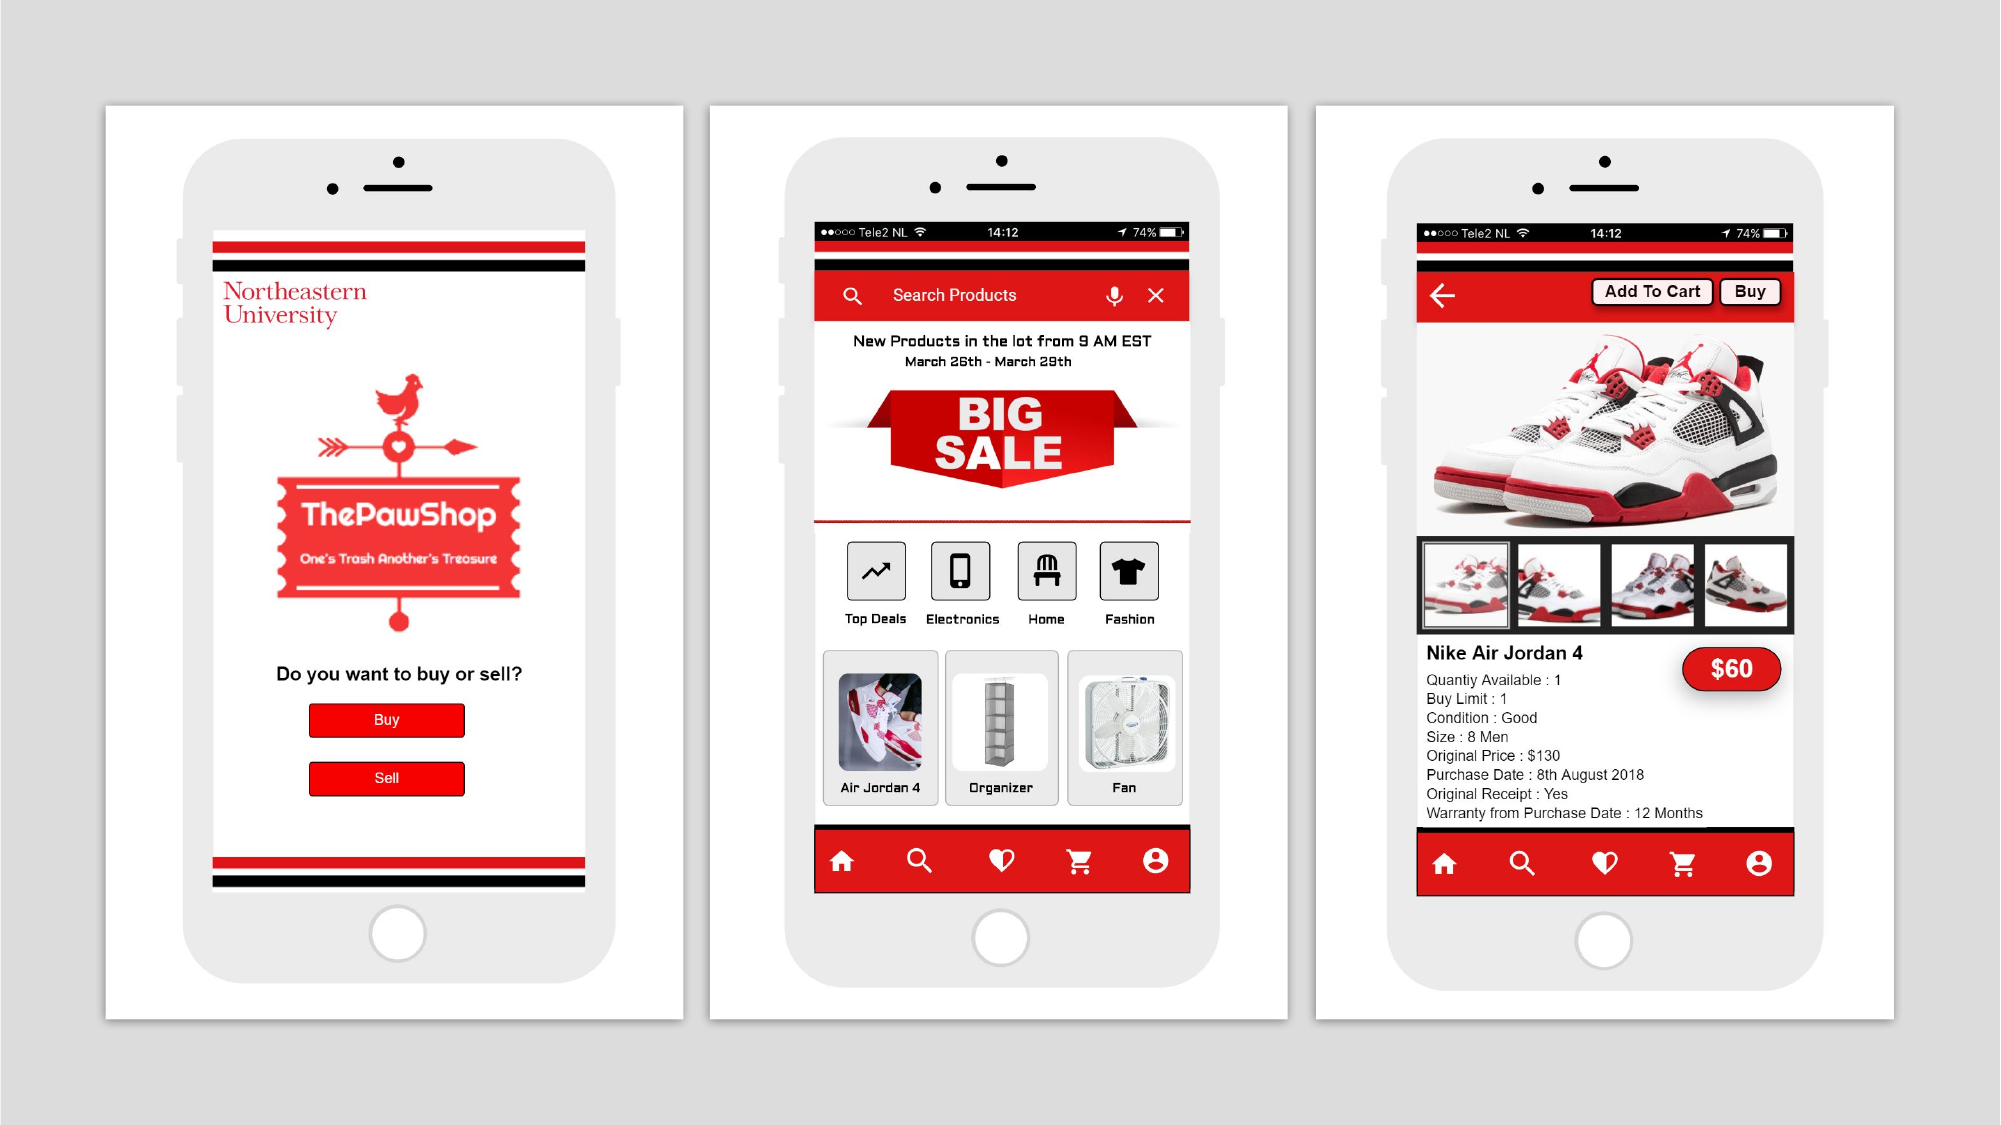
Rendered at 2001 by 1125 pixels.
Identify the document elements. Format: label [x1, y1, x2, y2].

text_box [709, 104, 1289, 1020]
picture [146, 121, 642, 1004]
picture [749, 111, 1251, 1014]
text_box [0, 0, 2000, 1125]
text_box [104, 104, 684, 1020]
picture [1363, 111, 1861, 1007]
text_box [1315, 104, 1895, 1020]
